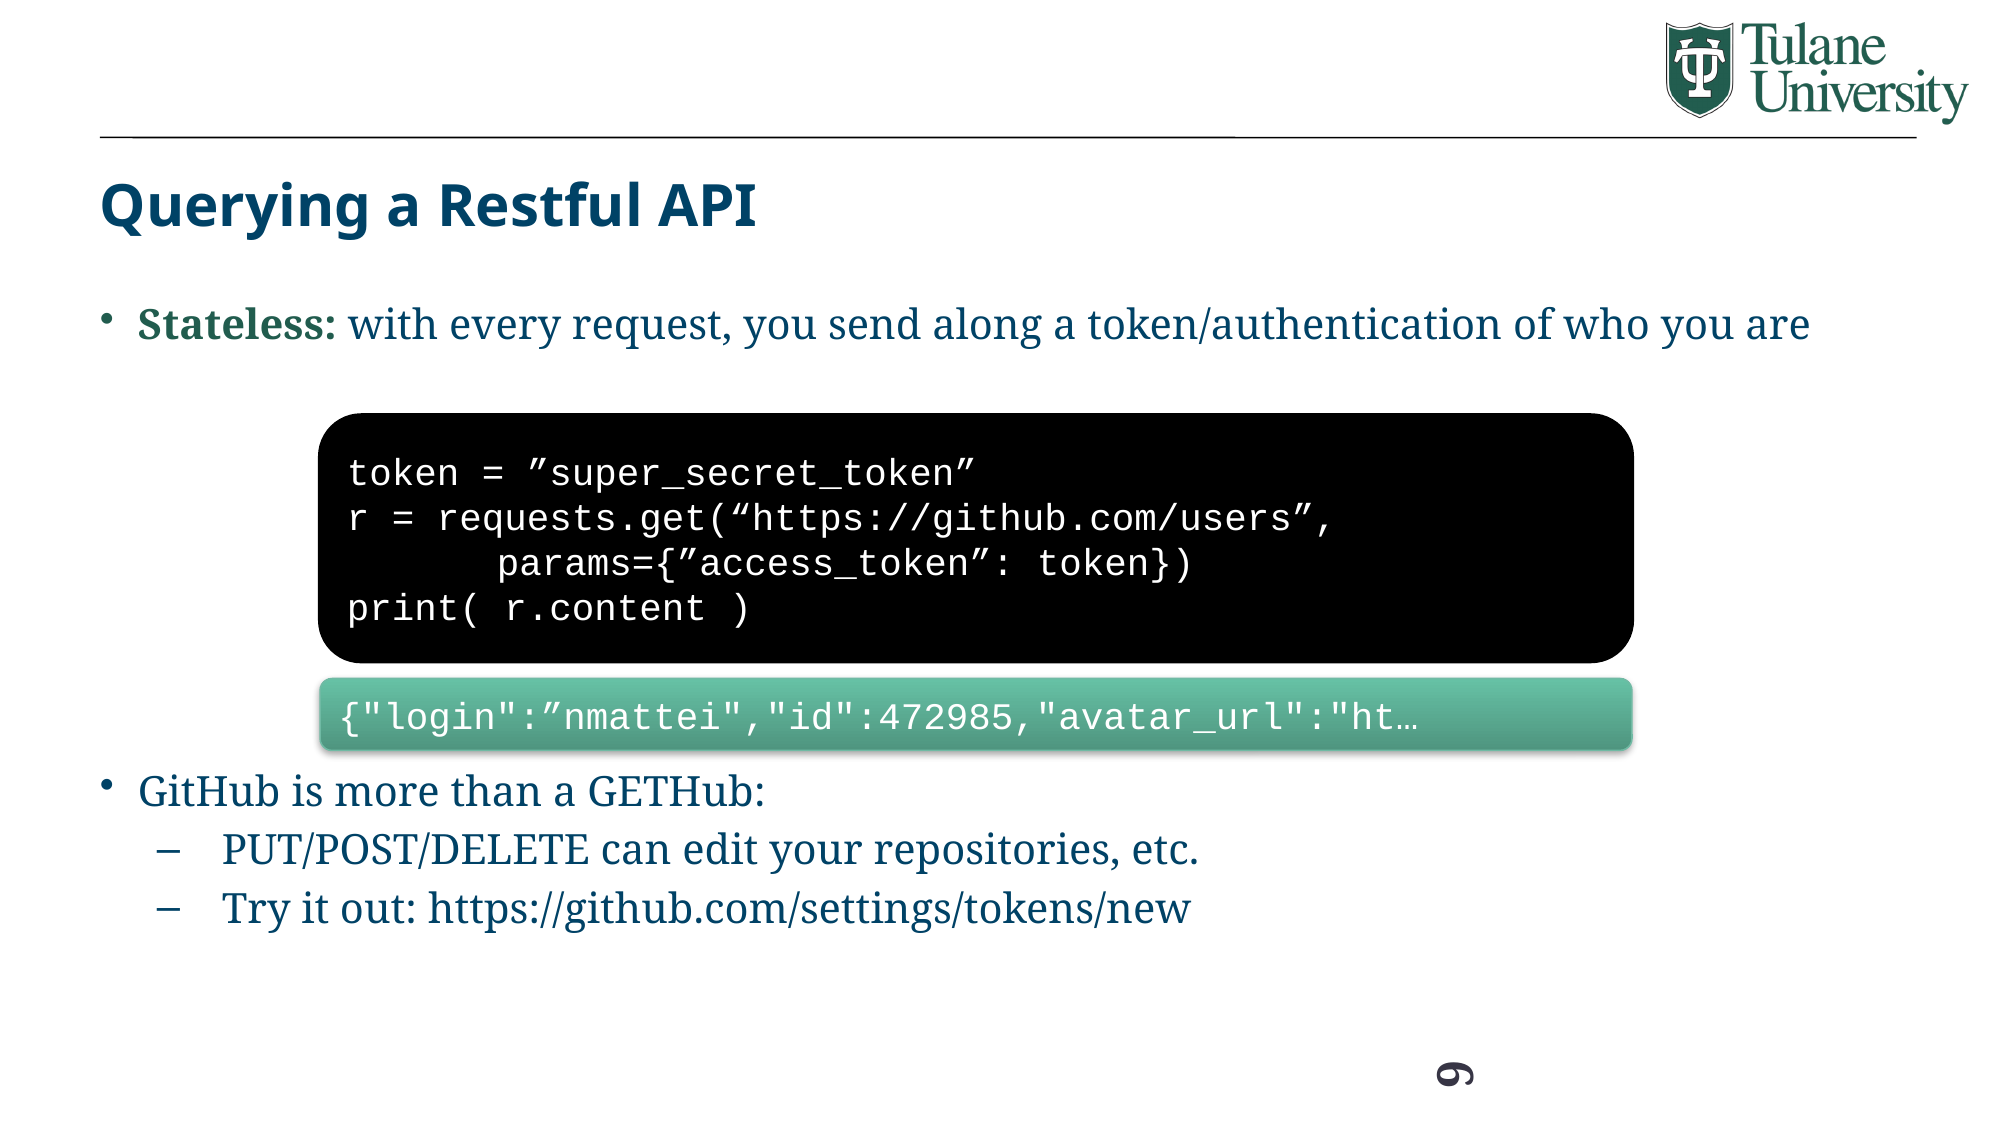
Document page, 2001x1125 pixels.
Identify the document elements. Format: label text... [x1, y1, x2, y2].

text_box {"login":”nmattei","id":472985,"avatar_url":"ht… [319, 677, 1633, 752]
list Stateless: with every request, you send along a token/authentication of who you are GitHub is more than a GETHub: PUT/POST/DELETE can edit your repositories, etc. Try it out: https://github.com/settings/tokens/new [99, 297, 1897, 1008]
picture [1666, 22, 1969, 136]
slide_number 9 [1427, 887, 1488, 1104]
text_box token = ”super_secret_token” r = requests.get(“https://github.com/users”, params={”access_token”: token}) print( r.content ) [317, 413, 1635, 664]
title Querying a Restful API [99, 167, 1901, 238]
